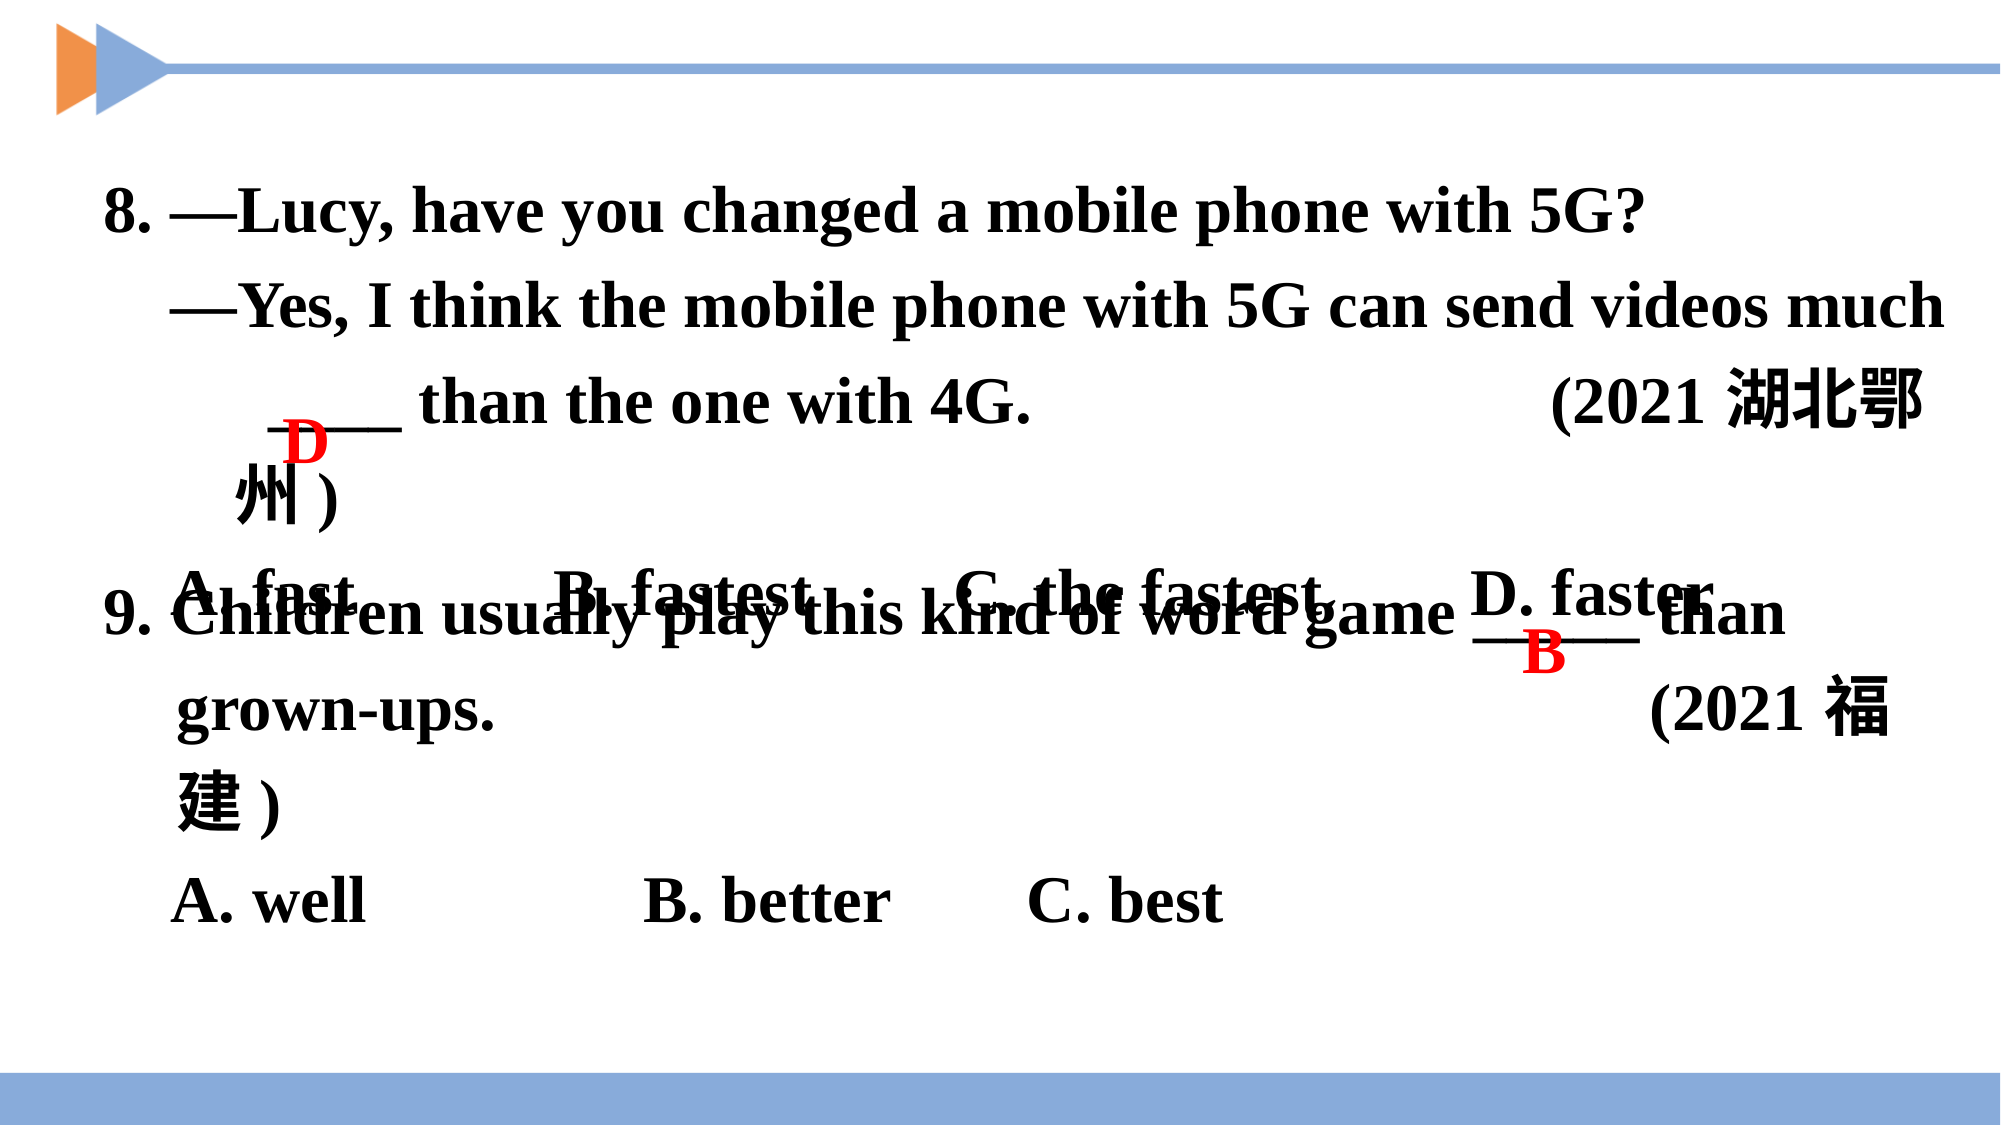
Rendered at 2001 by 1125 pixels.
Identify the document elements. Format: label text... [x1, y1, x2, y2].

text_box D [267, 389, 351, 485]
picture [0, 0, 2001, 1125]
text_box 9. Children usually play this kind of word game _____ than grown-ups. (2021福建) A. well B. better C. best [88, 544, 1969, 943]
text_box 8. —Lucy, have you changed a mobile phone with 5G? —Yes, I think the mobile phone with 5G can send videos much ____ than the one with 4G. (2021湖北鄂州) A. fast B. fastest C. the fastest D. faster [88, 142, 1969, 544]
text_box B [1507, 599, 1587, 694]
